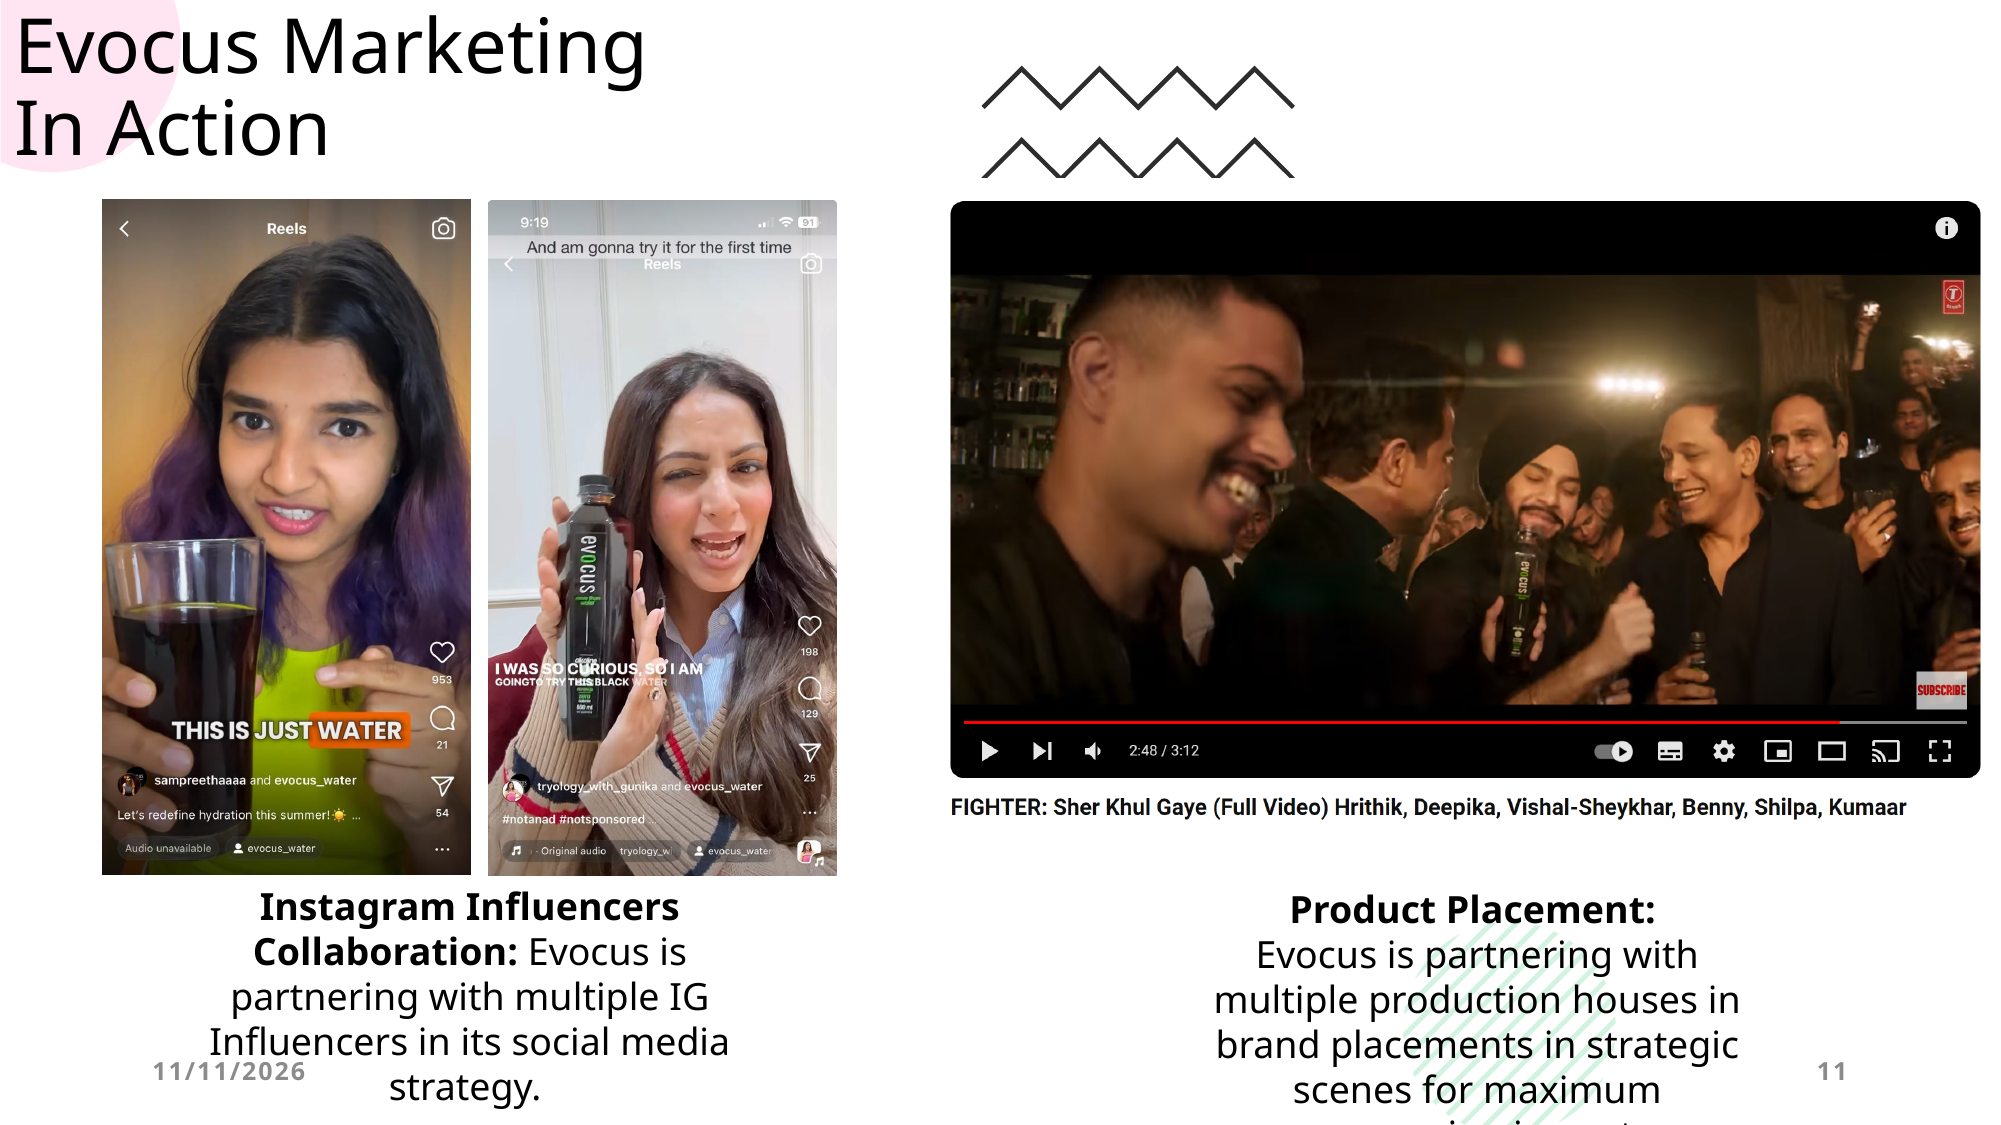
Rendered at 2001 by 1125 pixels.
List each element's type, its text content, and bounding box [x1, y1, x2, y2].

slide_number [137, 1042, 181, 1103]
title Evocus Marketing In Action [0, 0, 681, 235]
picture [102, 199, 471, 875]
text_box Instagram Influencers Collaboration: Evocus is partnering with multiple IG Influencers in its social media strategy. [181, 874, 759, 1115]
text_box Product Placement: Evocus is partnering with multiple production houses in brand placements in strategic scenes for maximum messaging impact. [1189, 878, 1766, 1125]
picture [488, 200, 837, 876]
slide_number 11 [1766, 1042, 1863, 1103]
picture [918, 178, 1997, 828]
